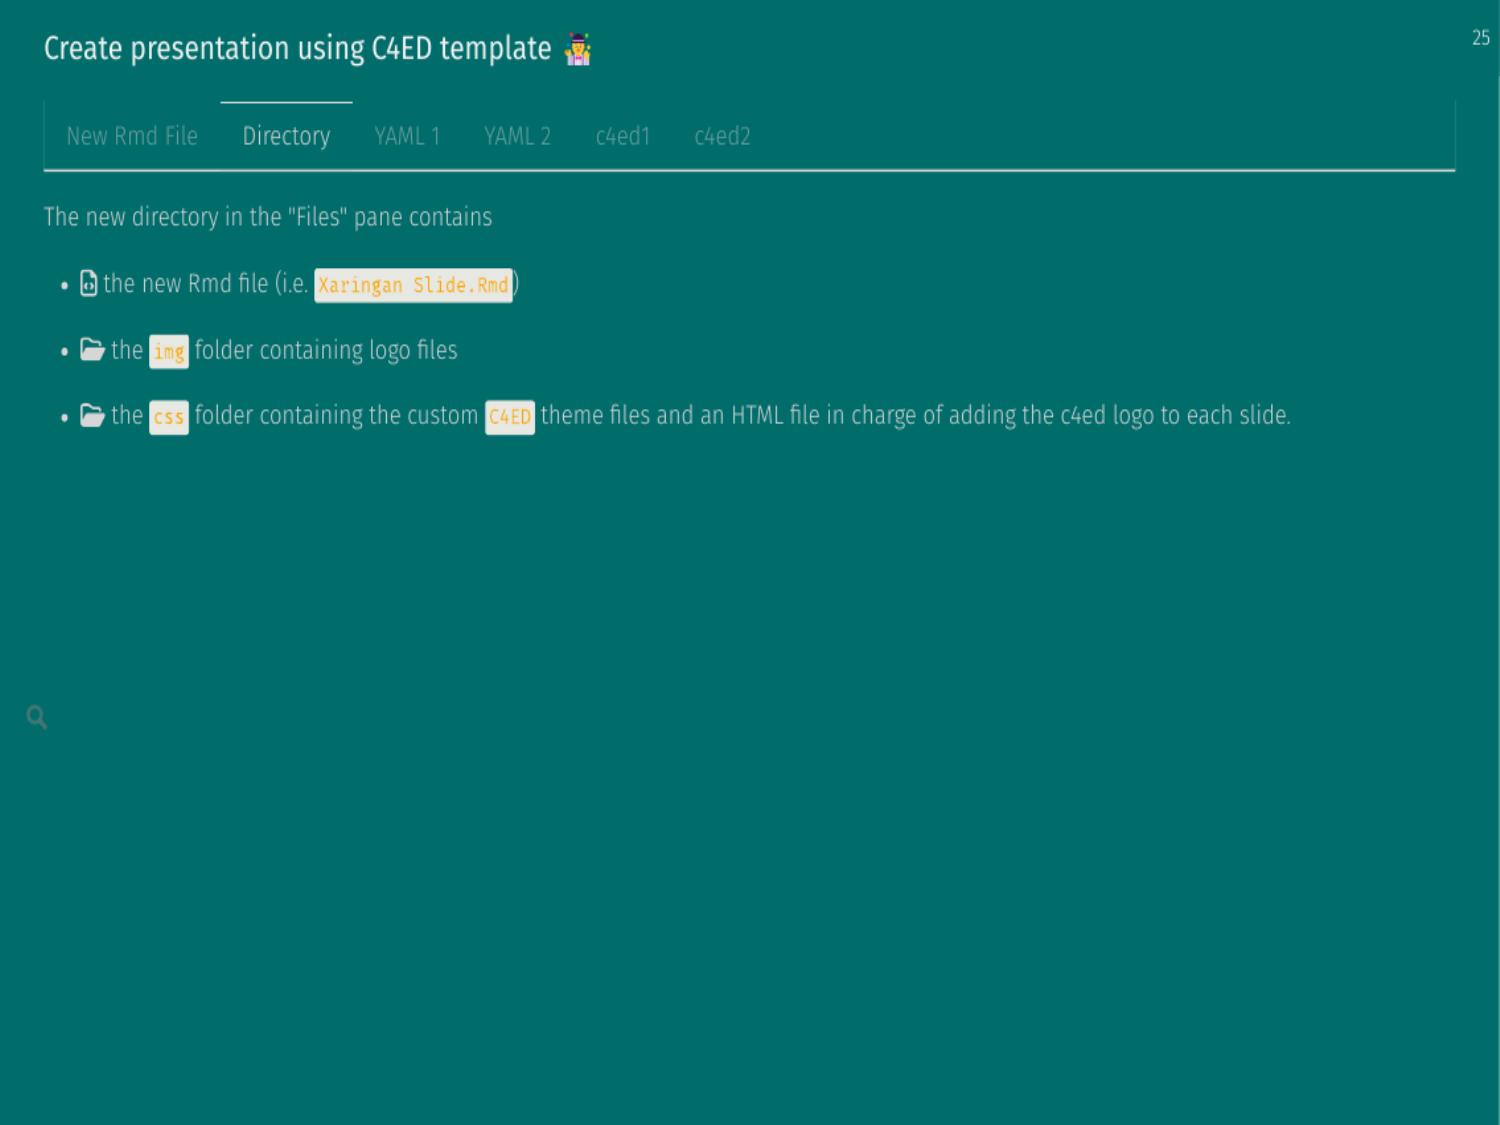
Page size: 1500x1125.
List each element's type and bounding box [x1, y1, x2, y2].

list [0, 0, 1500, 1125]
